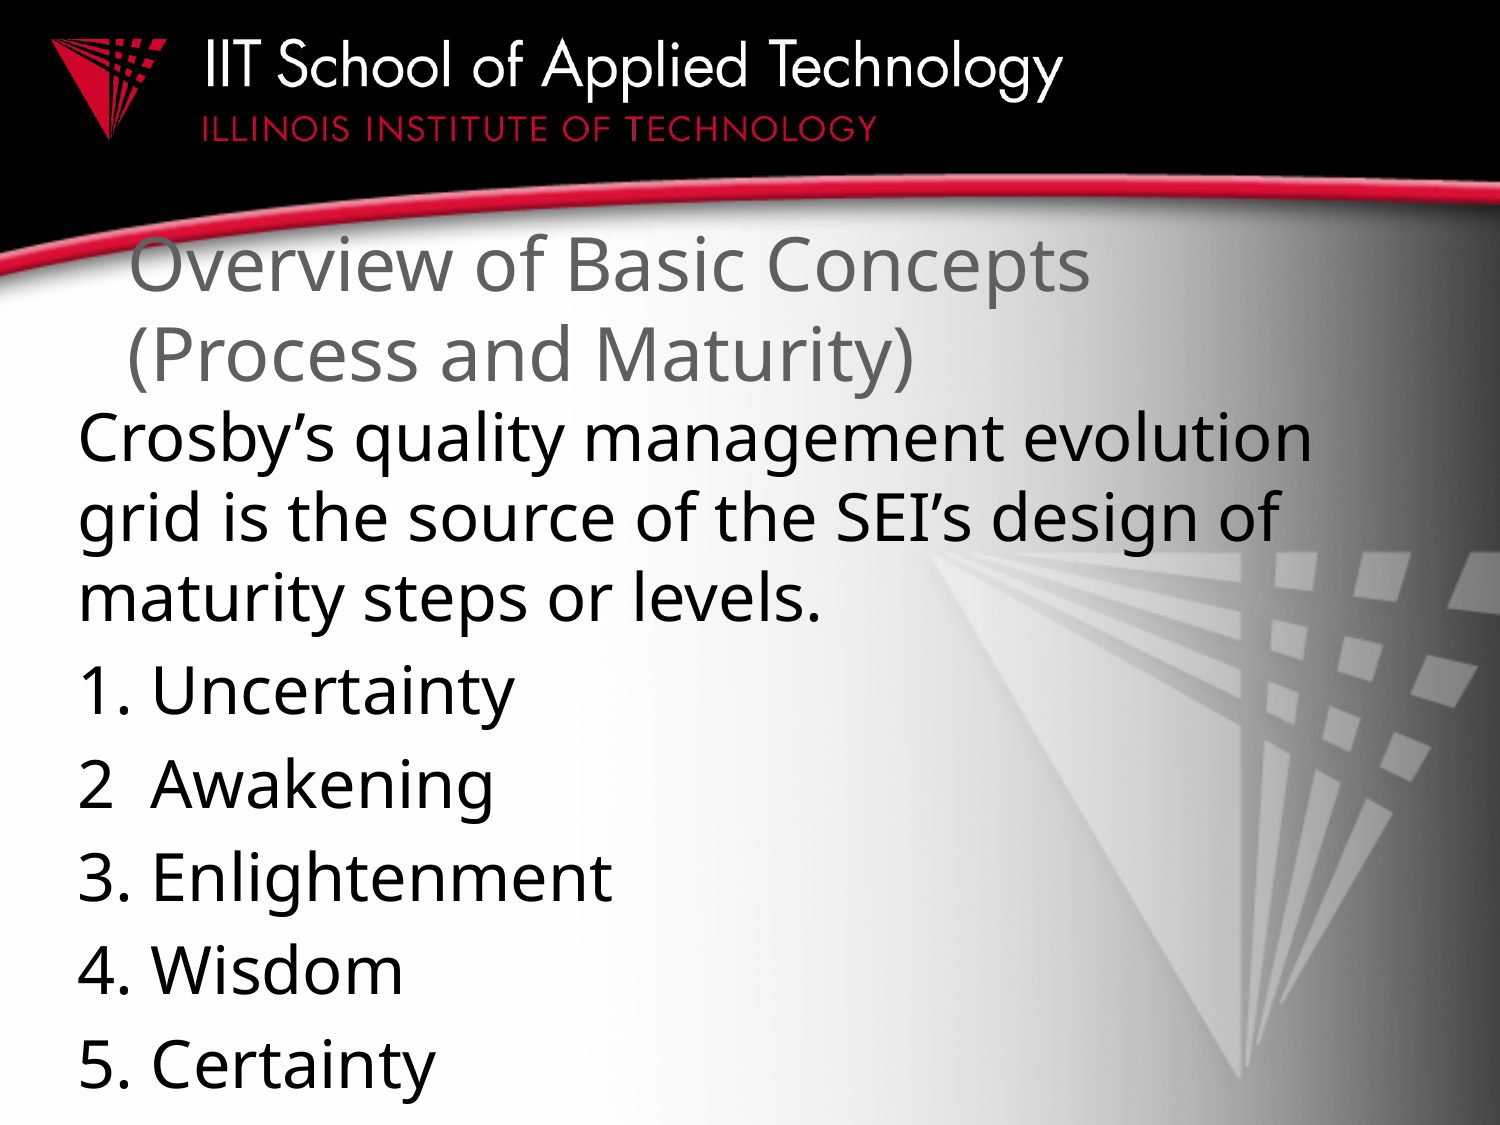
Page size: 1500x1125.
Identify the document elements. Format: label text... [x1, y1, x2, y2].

picture [0, 0, 1500, 1125]
list Crosby’s quality management evolution grid is the source of the SEI’s design of maturity steps or levels. 1. Uncertainty 2 Awakening 3. Enlightenment 4. Wisdom 5. Certainty [62, 387, 1426, 1113]
title Overview of Basic Concepts (Process and Maturity) [112, 224, 1388, 387]
